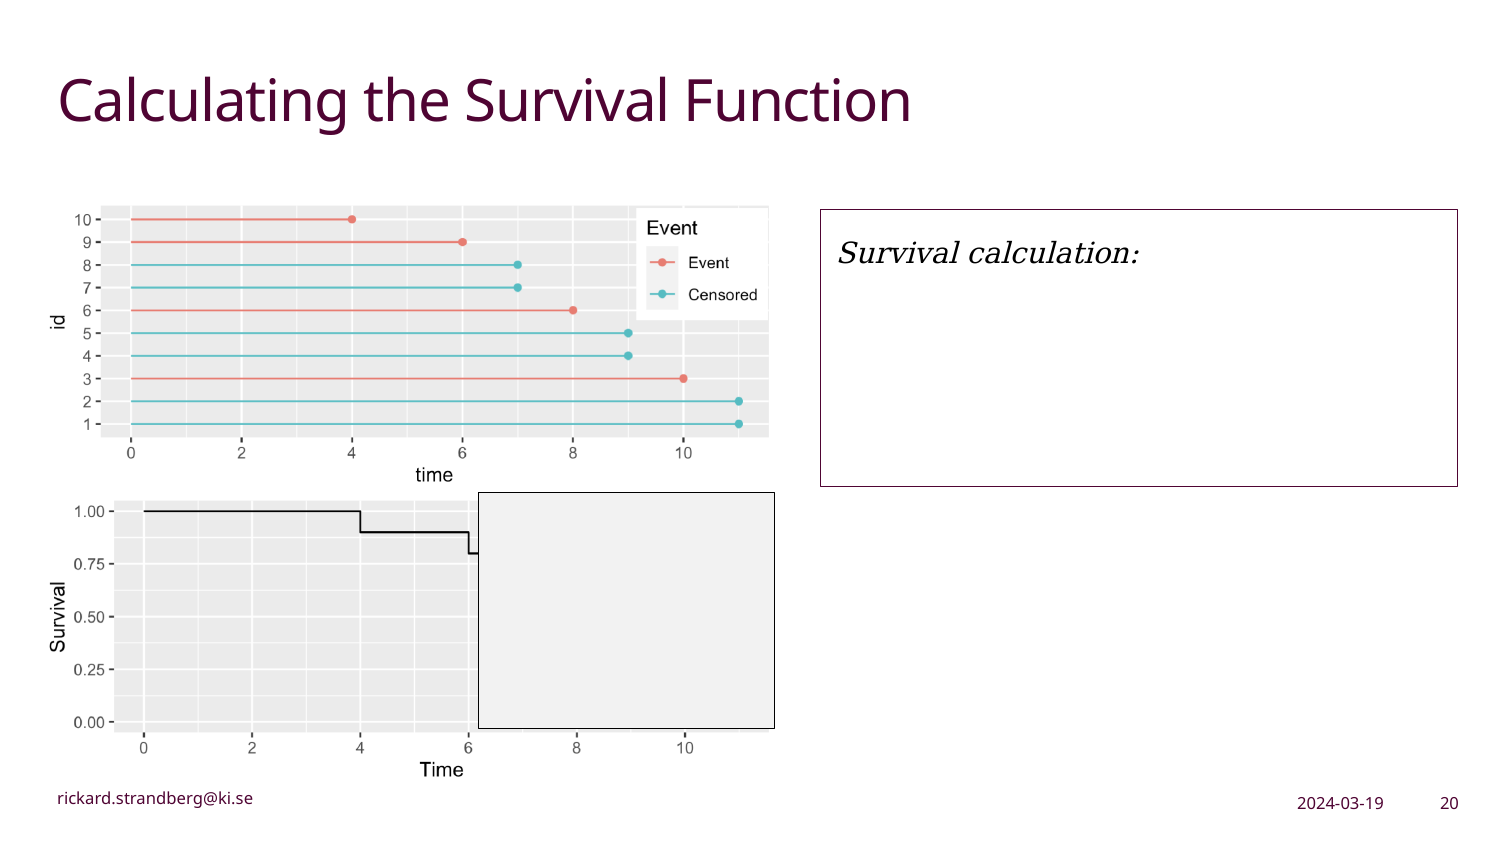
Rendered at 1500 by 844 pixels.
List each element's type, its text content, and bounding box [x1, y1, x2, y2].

picture [41, 195, 776, 489]
footer rickard.strandberg@ki.se [41, 792, 408, 814]
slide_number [1086, 785, 1361, 814]
slide_number 20 [1361, 785, 1474, 814]
picture [41, 492, 777, 785]
title Calculating the Survival Function [41, 55, 1458, 197]
